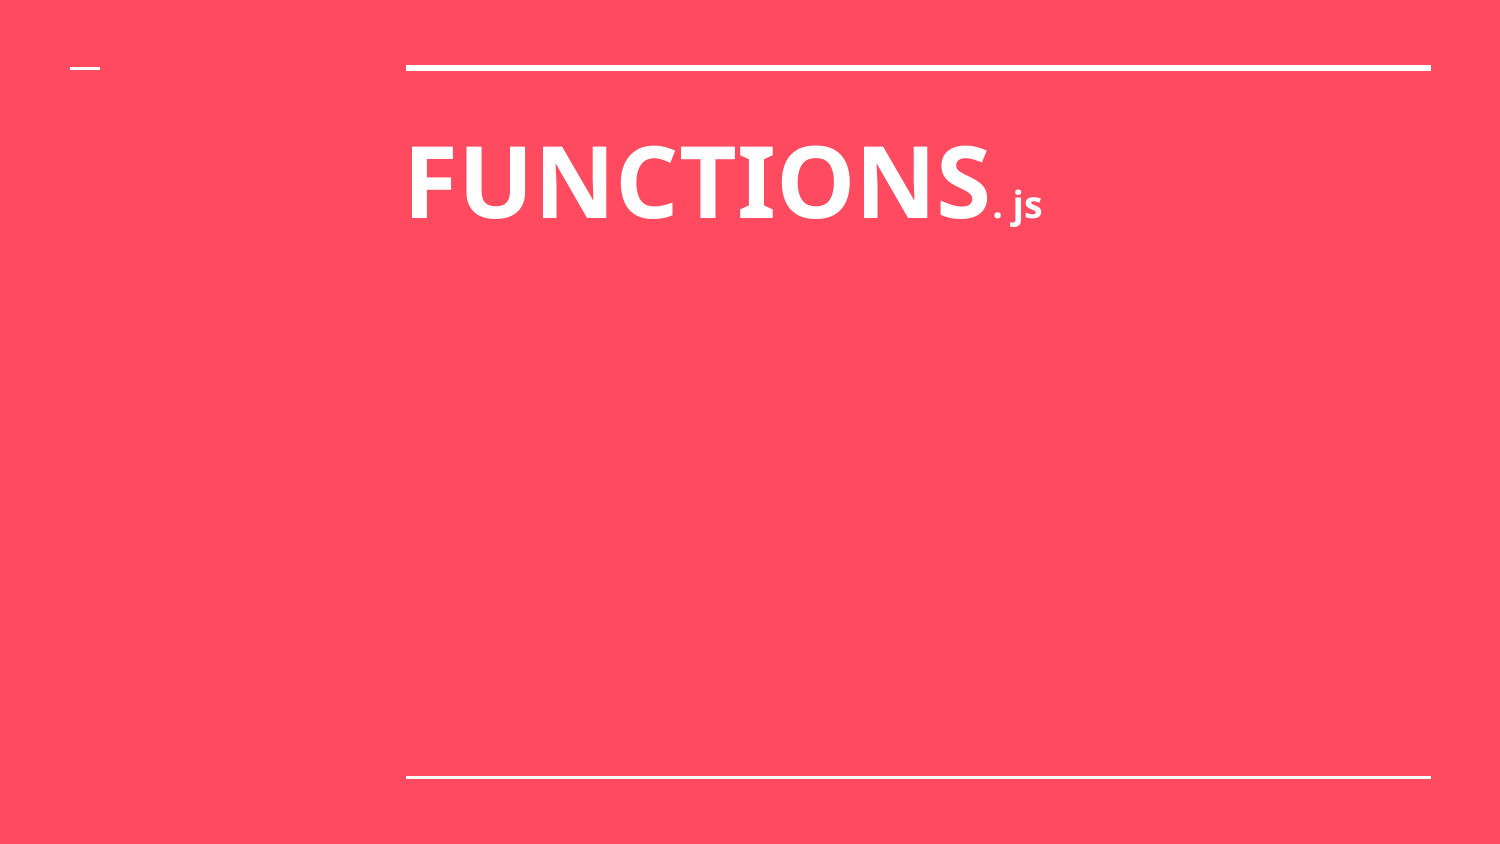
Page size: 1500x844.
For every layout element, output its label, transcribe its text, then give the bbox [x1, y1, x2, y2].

title FUNCTIONS. js [389, 103, 1428, 357]
